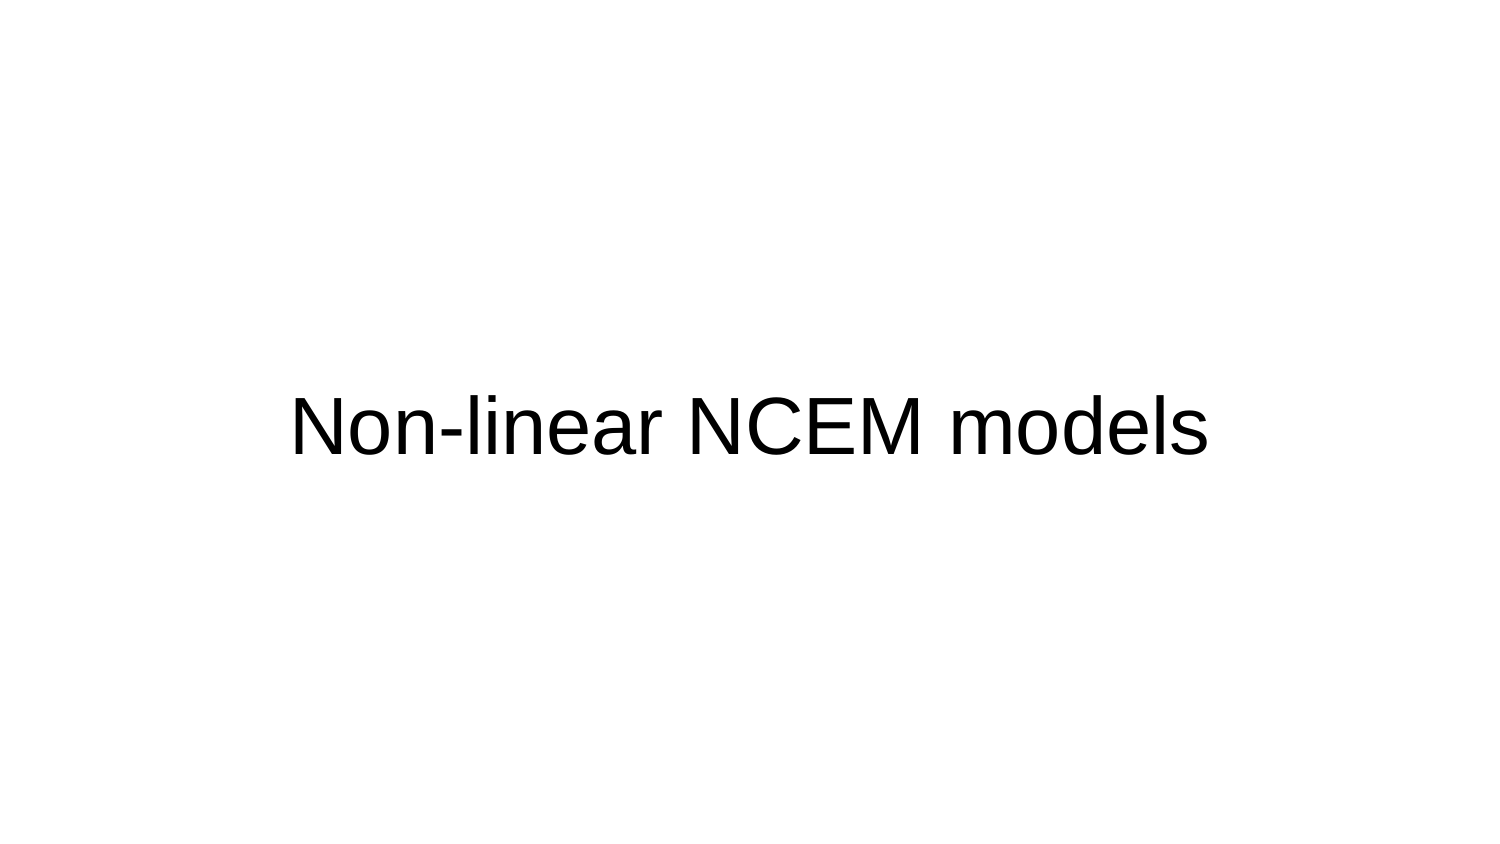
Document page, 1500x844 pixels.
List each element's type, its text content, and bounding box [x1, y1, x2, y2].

title Non-linear NCEM models [51, 352, 1449, 491]
